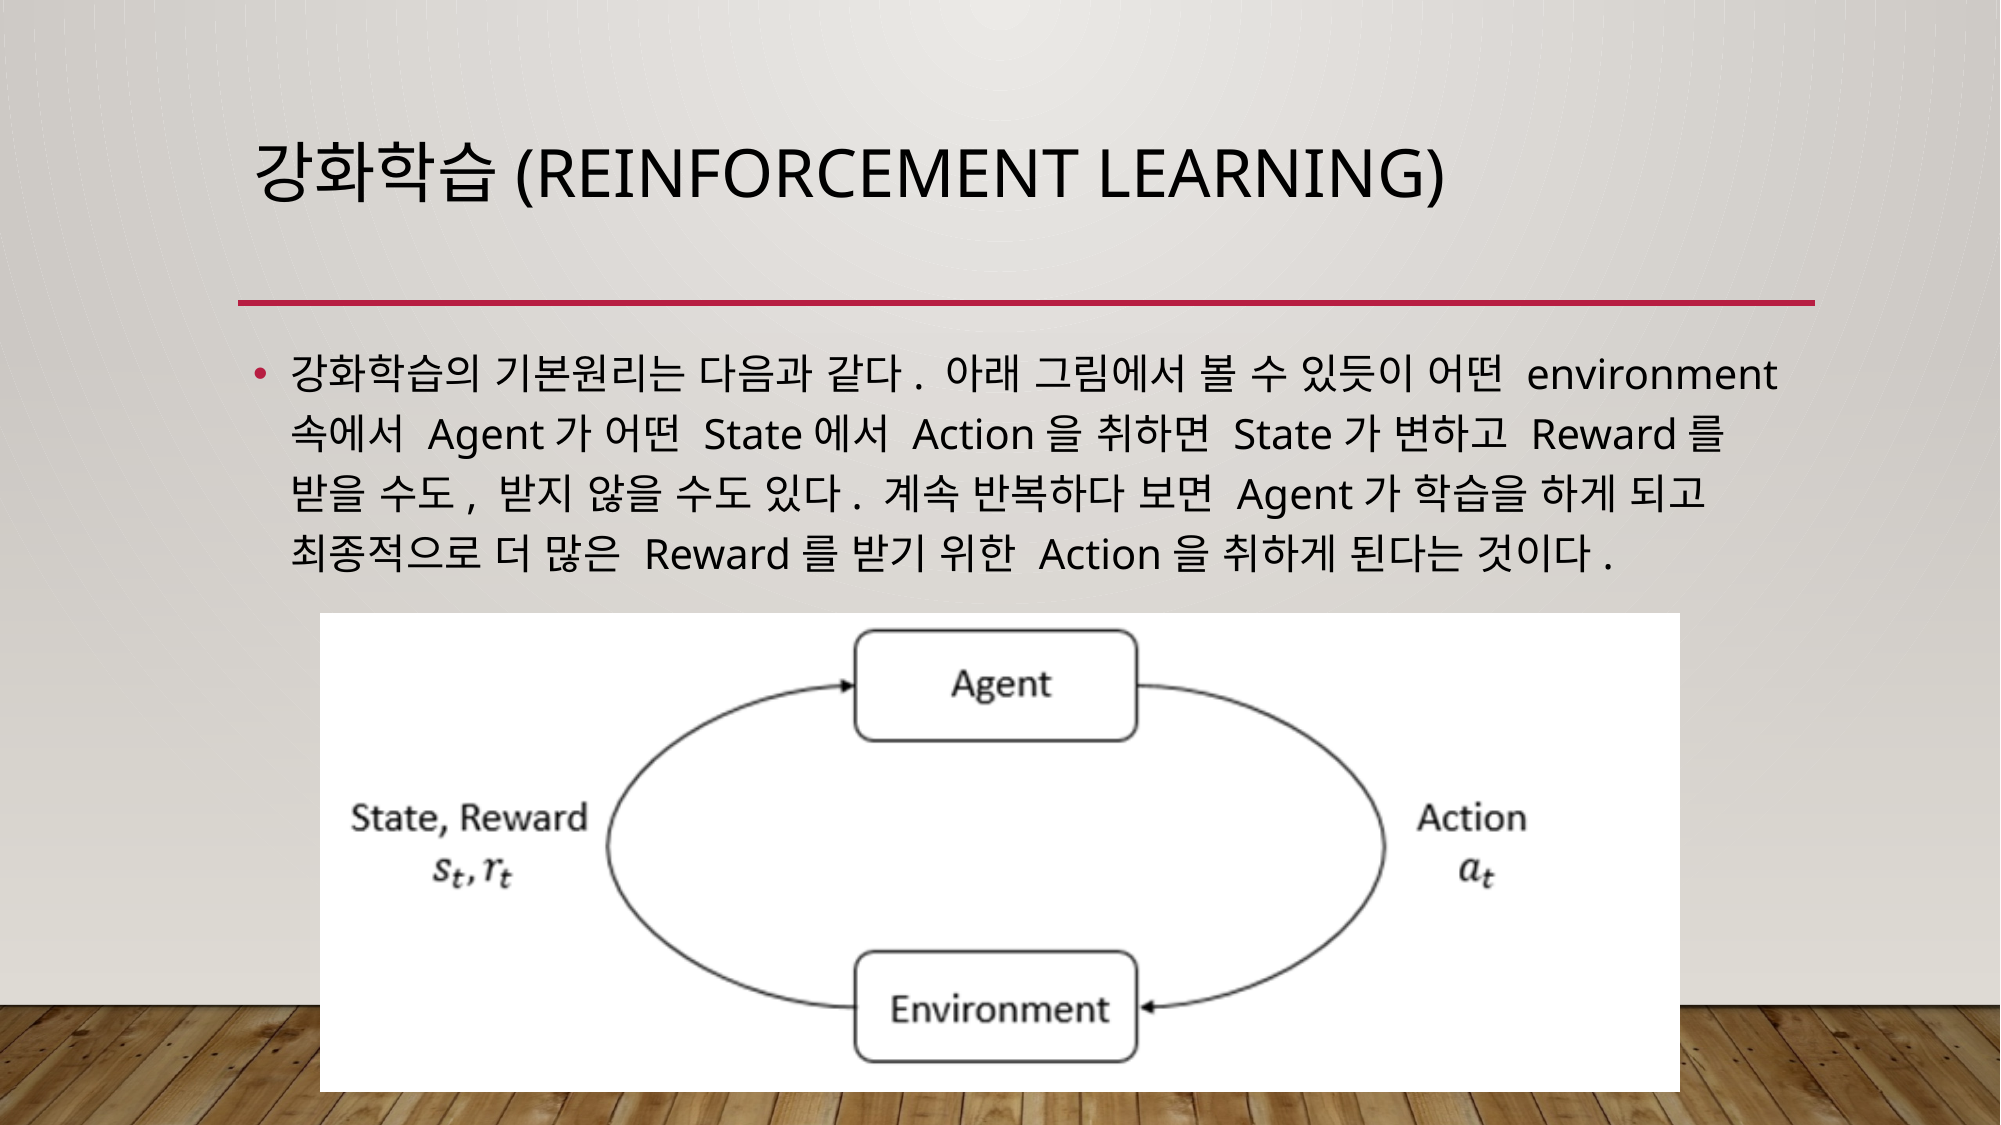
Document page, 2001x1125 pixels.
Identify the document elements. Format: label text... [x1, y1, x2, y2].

picture [0, 613, 2000, 1125]
title 강화학습(Reinforcement Learning) [238, 131, 1814, 305]
list 강화학습의 기본원리는 다음과 같다. 아래 그림에서 볼 수 있듯이 어떤 environment 속에서 Agent가 어떤 State에서 Action을 취하면 State가 변하고 Reward를 받을 수도, 받지 않을 수도 있다. 계속 반복하다 보면 Agent가 학습을 하게 되고 최종적으로 더 많은 Reward를 받기 위한 Action을 취하게 된다는 것이다. [238, 330, 1814, 897]
